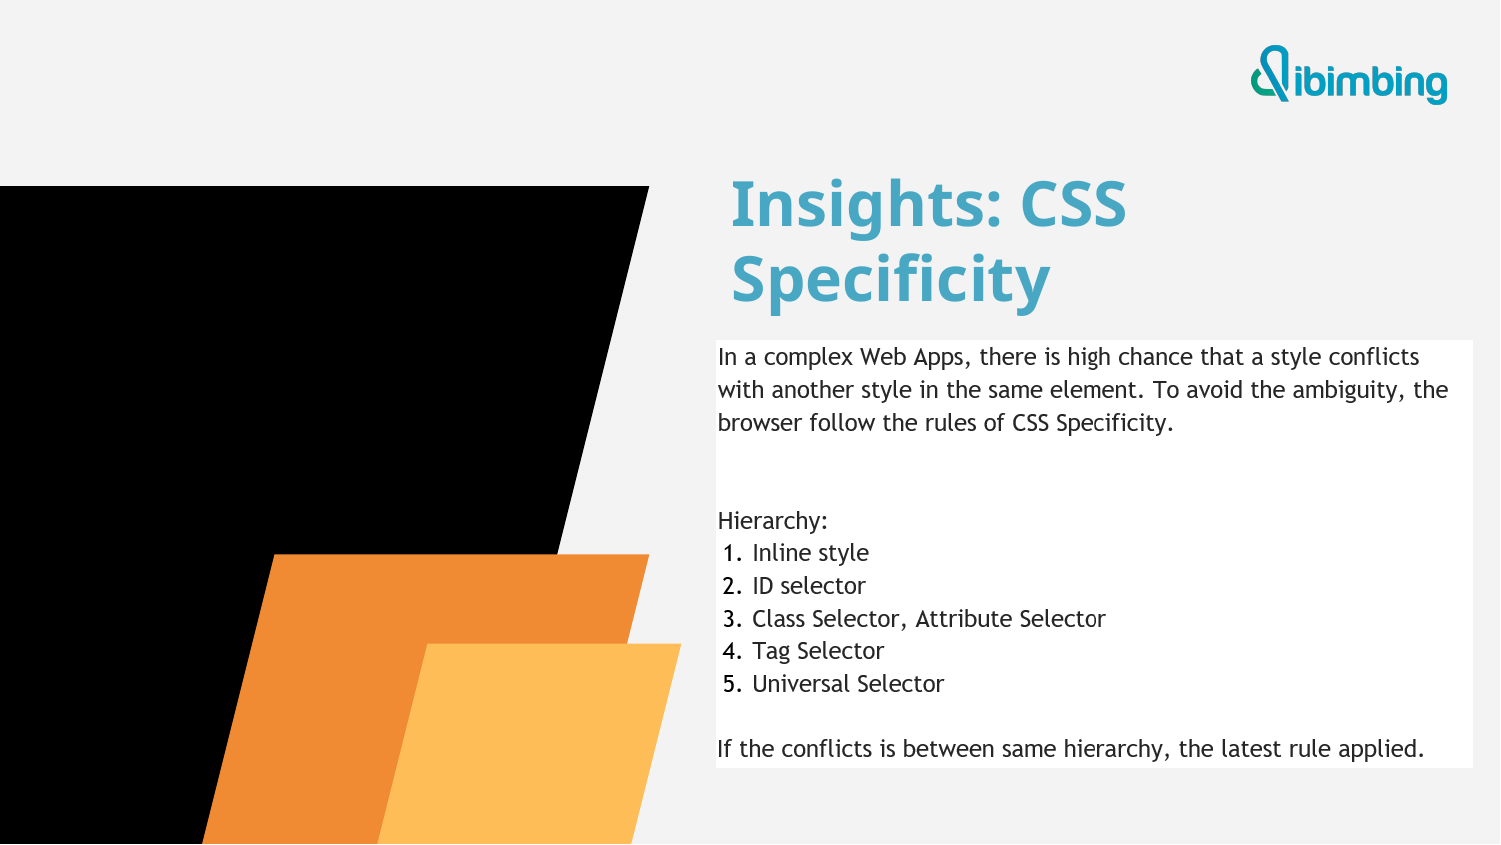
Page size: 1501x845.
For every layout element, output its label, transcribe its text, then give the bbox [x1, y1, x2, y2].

text_box [0, 186, 650, 844]
picture [716, 340, 1473, 769]
picture [1433, 78, 1441, 90]
text_box [377, 643, 682, 844]
text_box [202, 554, 650, 844]
picture [1251, 44, 1447, 105]
text_box Insights: CSS Specificity [716, 148, 1461, 242]
